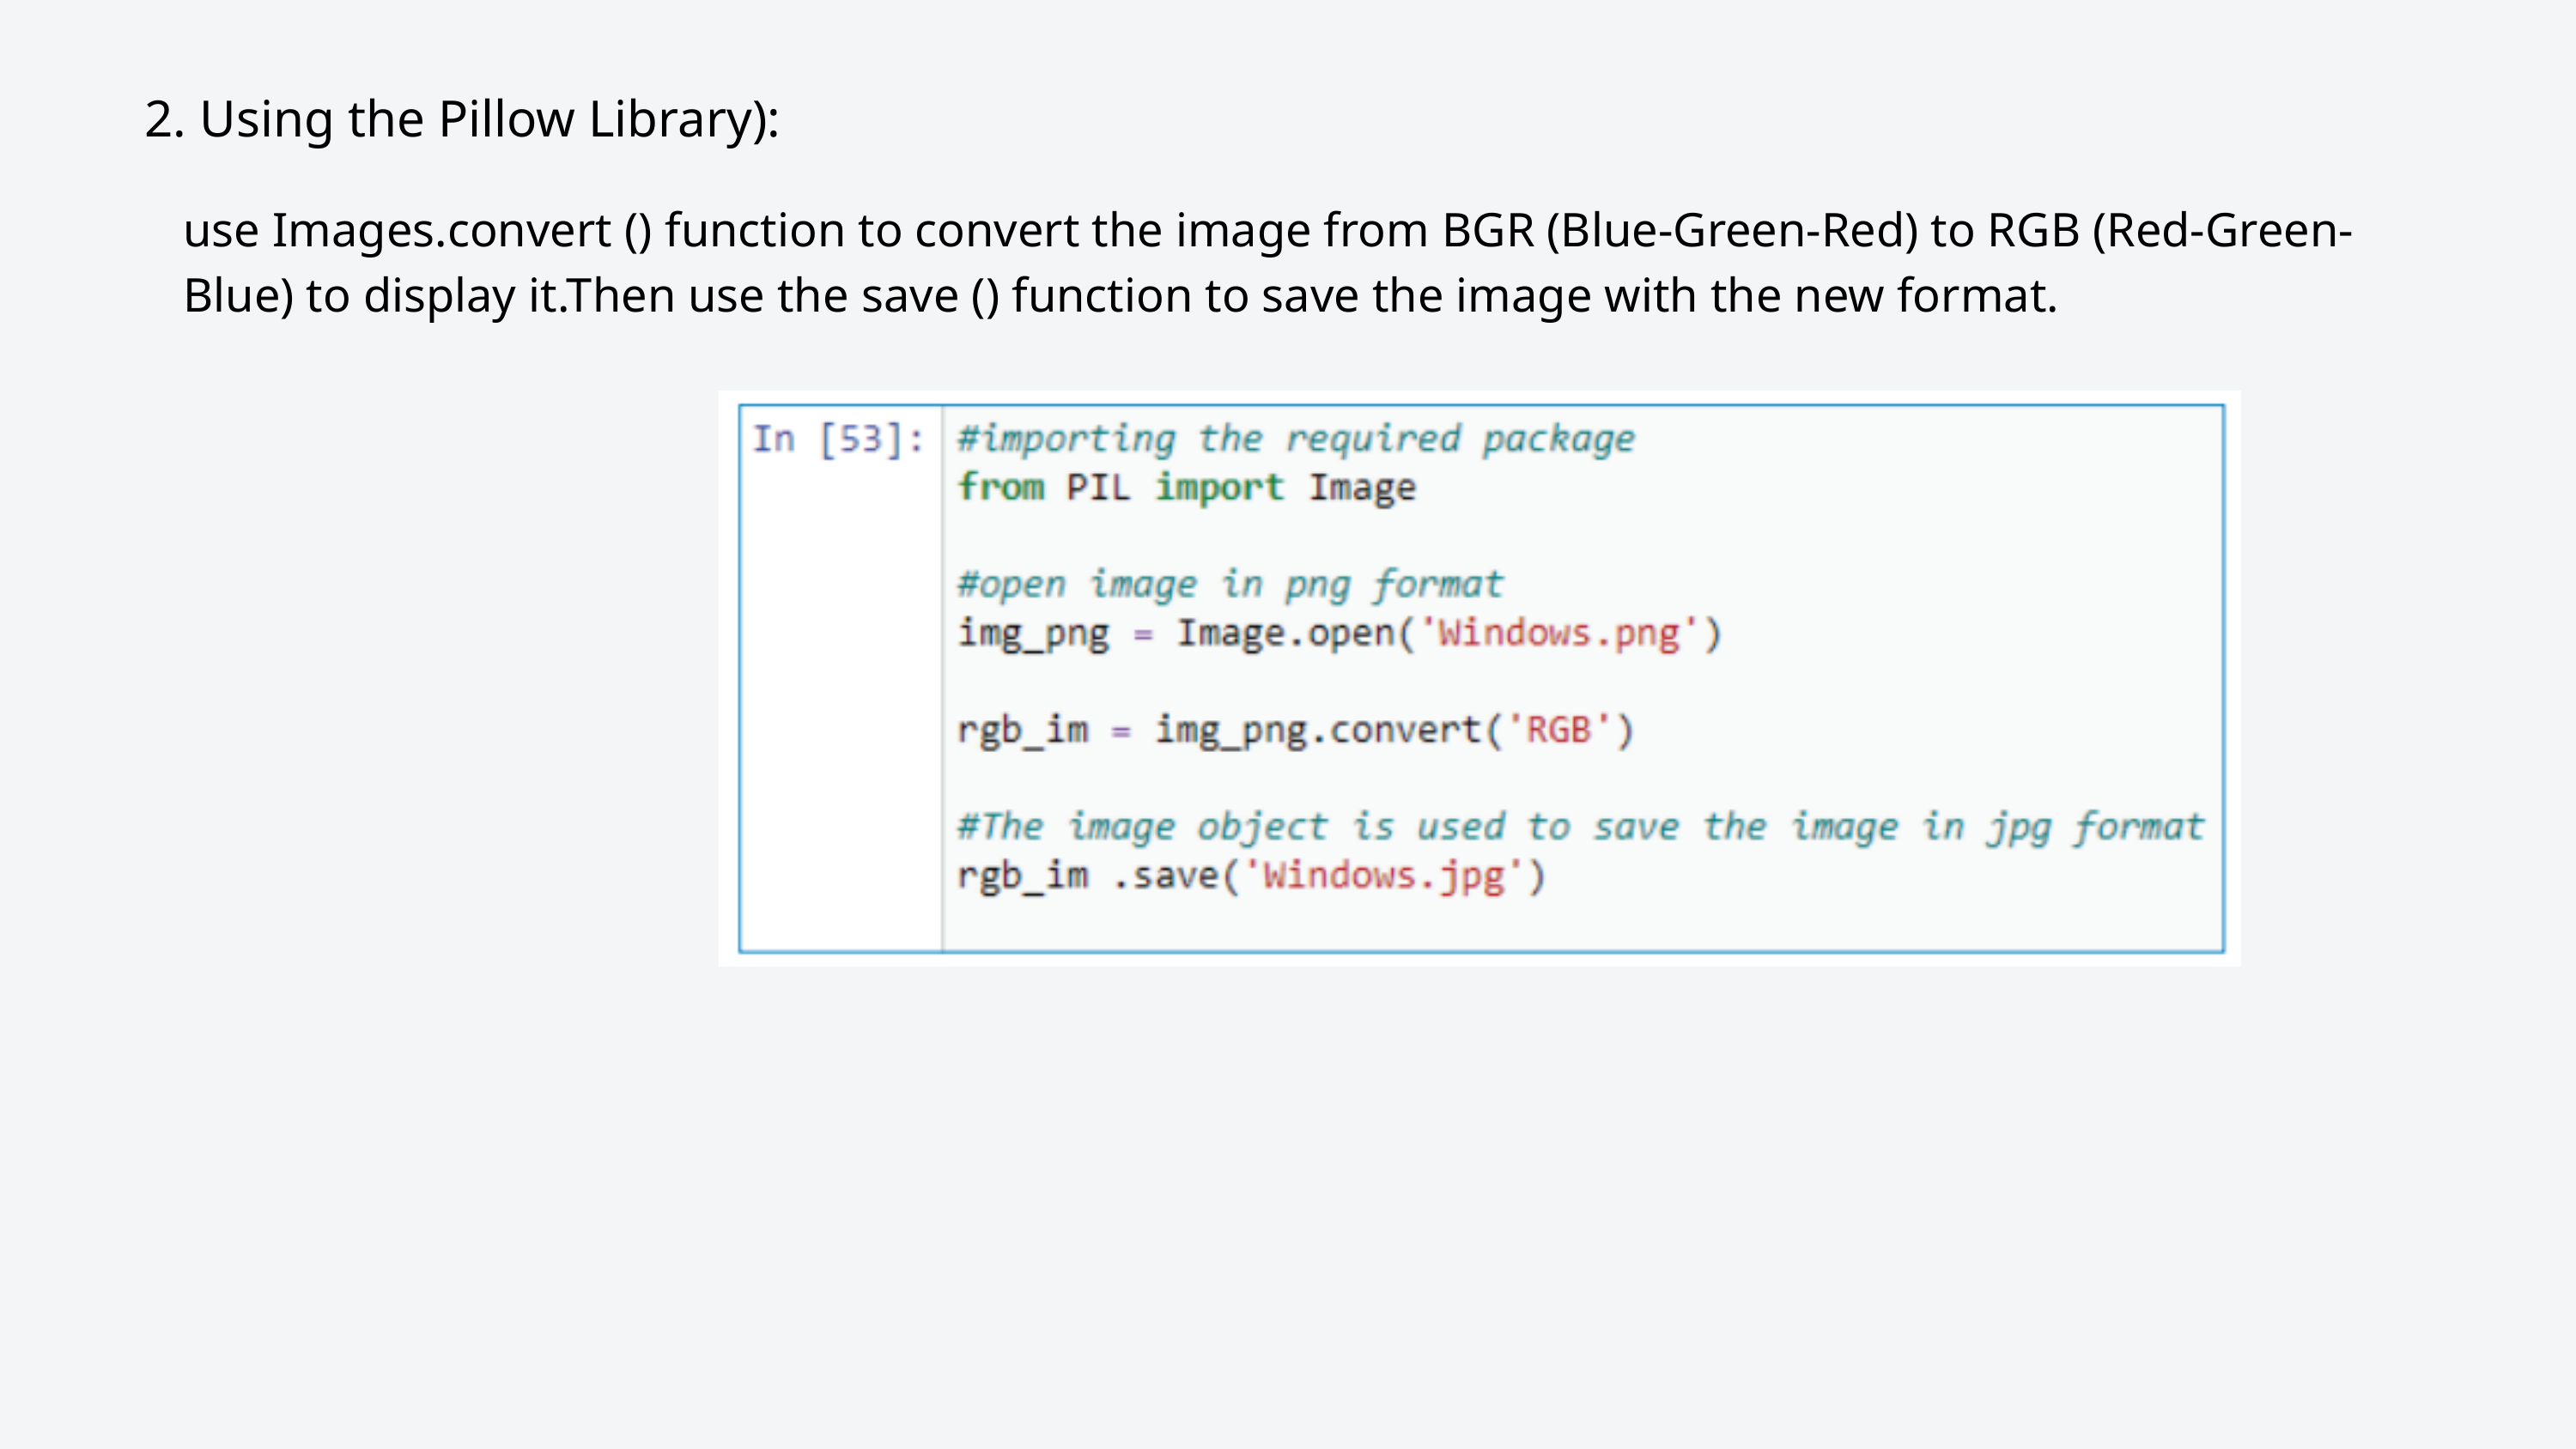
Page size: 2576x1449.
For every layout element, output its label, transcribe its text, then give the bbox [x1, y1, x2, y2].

text_box [718, 391, 2241, 967]
text_box use Images.convert () function to convert the image from BGR (Blue-Green-Red) to RGB (Red-Green-Blue) to display it.Then use the save () function to save the image with the new format. [183, 191, 2432, 322]
text_box 2. Using the Pillow Library): [144, 76, 1136, 148]
